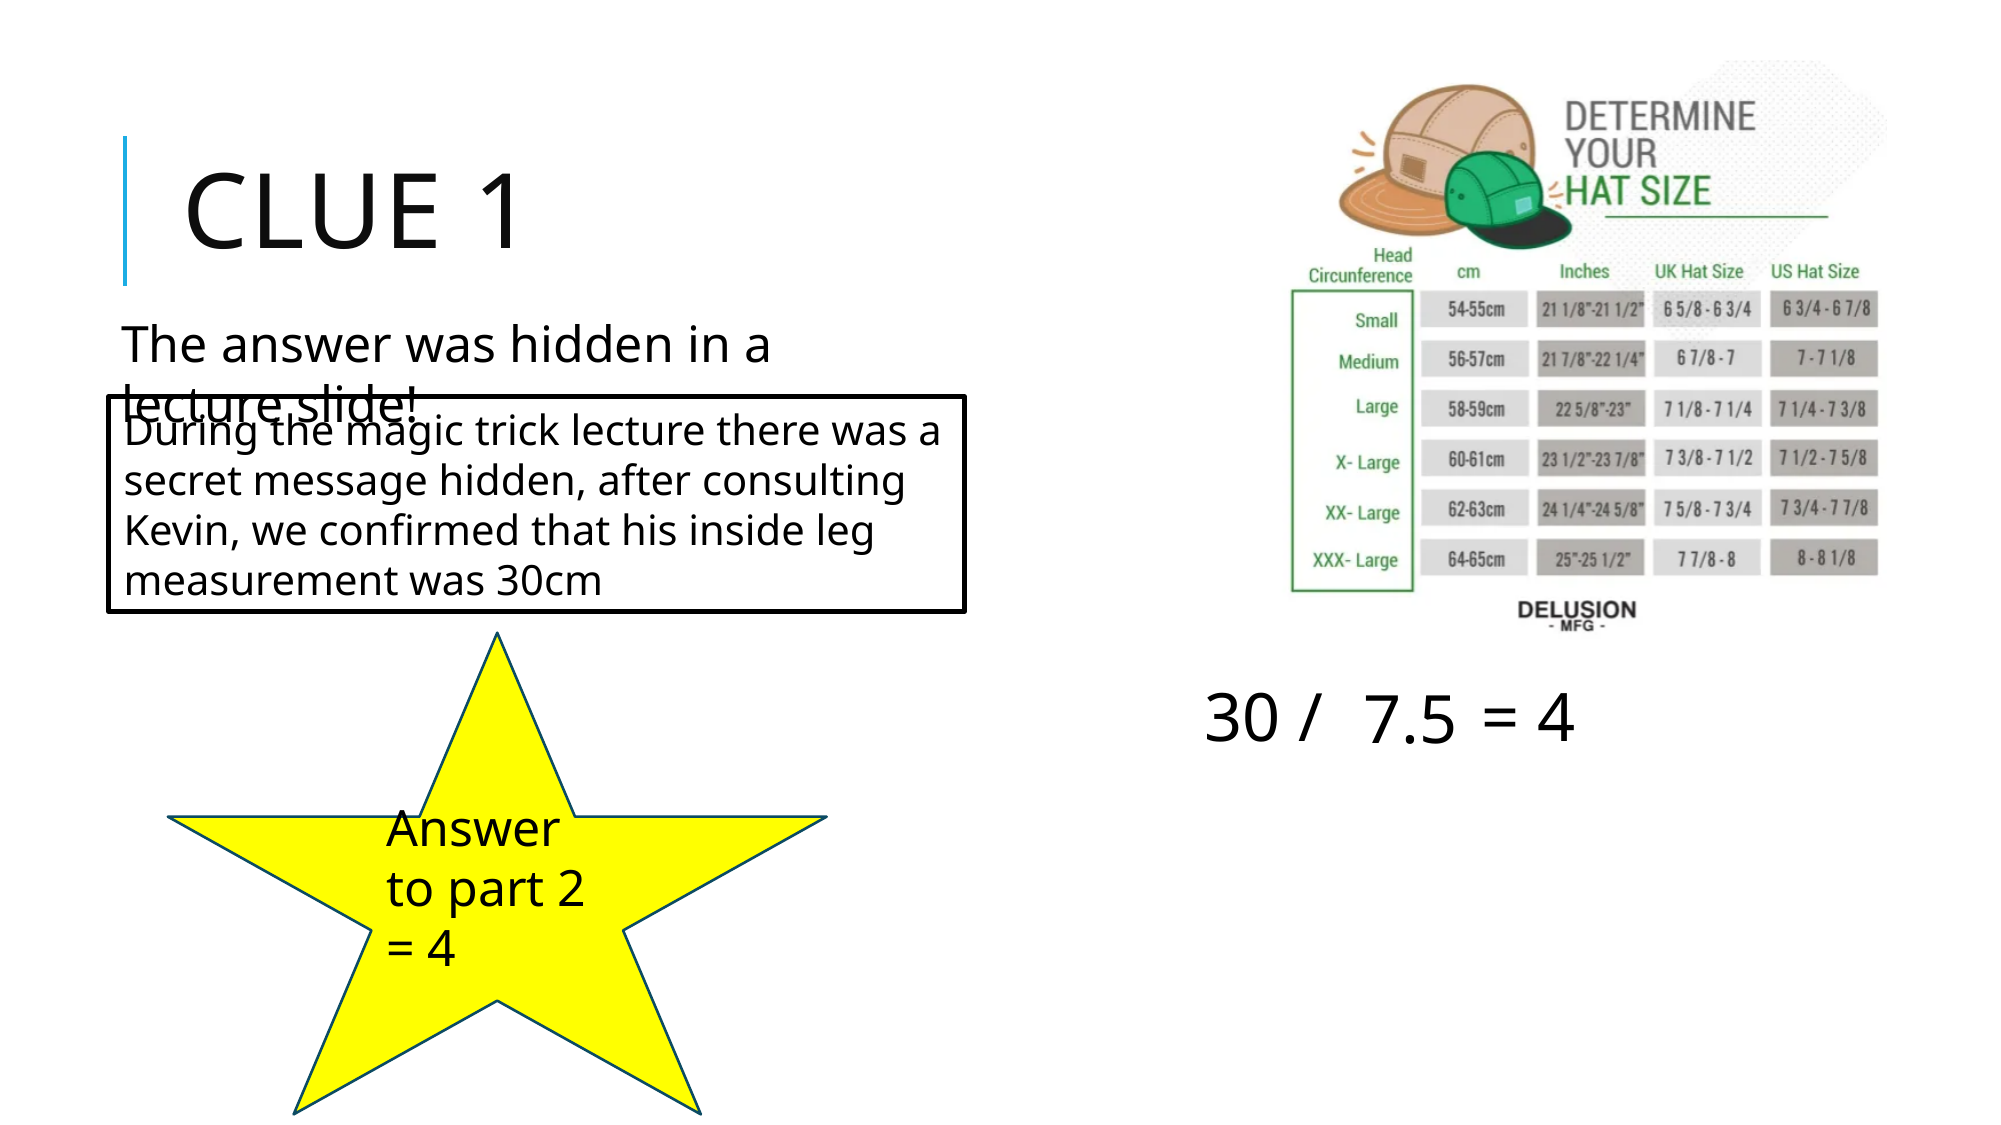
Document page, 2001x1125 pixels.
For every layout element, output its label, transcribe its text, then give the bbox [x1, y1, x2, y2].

text_box Answer to part 2 = 4 [166, 631, 828, 1116]
picture [1270, 60, 1888, 654]
text_box 30 / [1189, 667, 1466, 762]
text_box = 4 [1466, 667, 1844, 762]
text_box During the magic trick lecture there was a secret message hidden, after consulting Kevin, we confirmed that his inside leg measurement was 30cm [108, 396, 965, 612]
text_box The answer was hidden in a lecture slide! [106, 305, 950, 440]
title Clue 1 [168, 96, 1263, 342]
